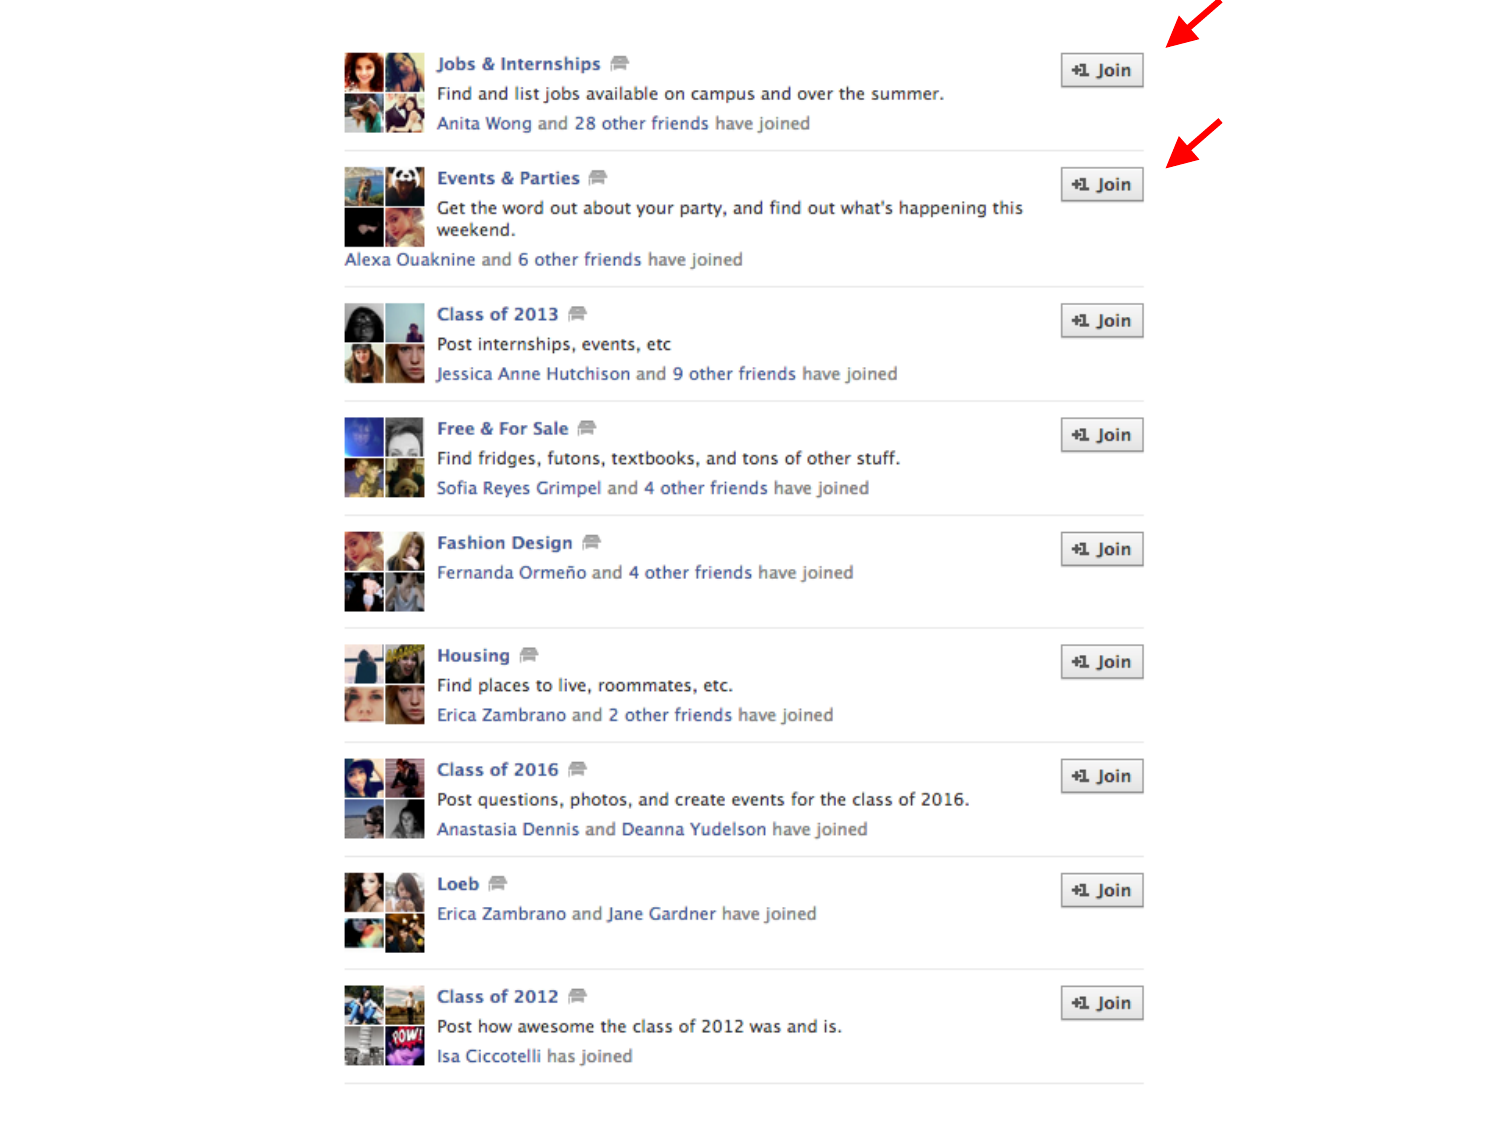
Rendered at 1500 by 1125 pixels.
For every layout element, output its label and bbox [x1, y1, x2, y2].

text_box [334, 39, 1166, 1086]
text_box [1165, 0, 1221, 49]
text_box [1165, 120, 1221, 169]
